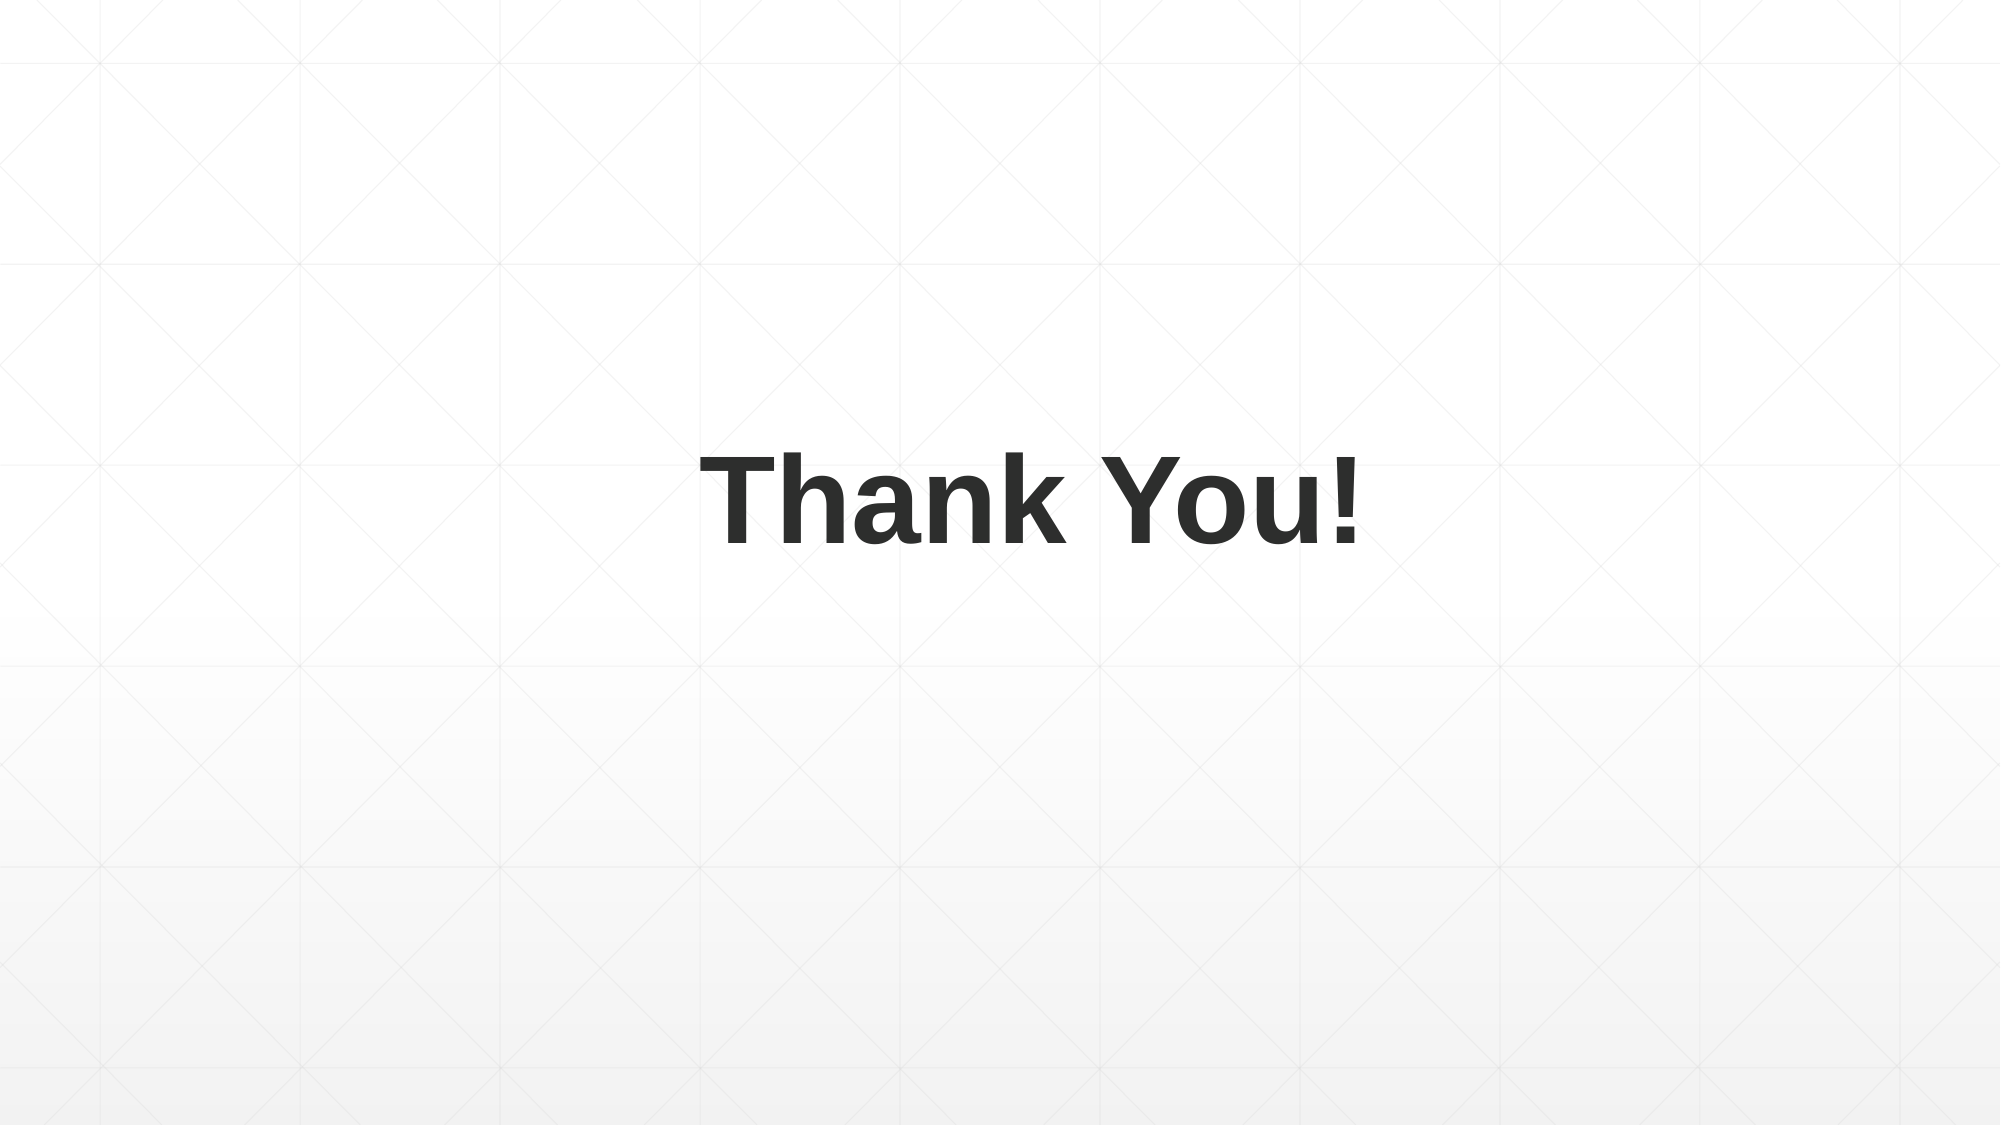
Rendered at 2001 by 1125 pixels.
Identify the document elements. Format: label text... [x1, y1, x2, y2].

text_box Thank You! [684, 410, 1383, 576]
